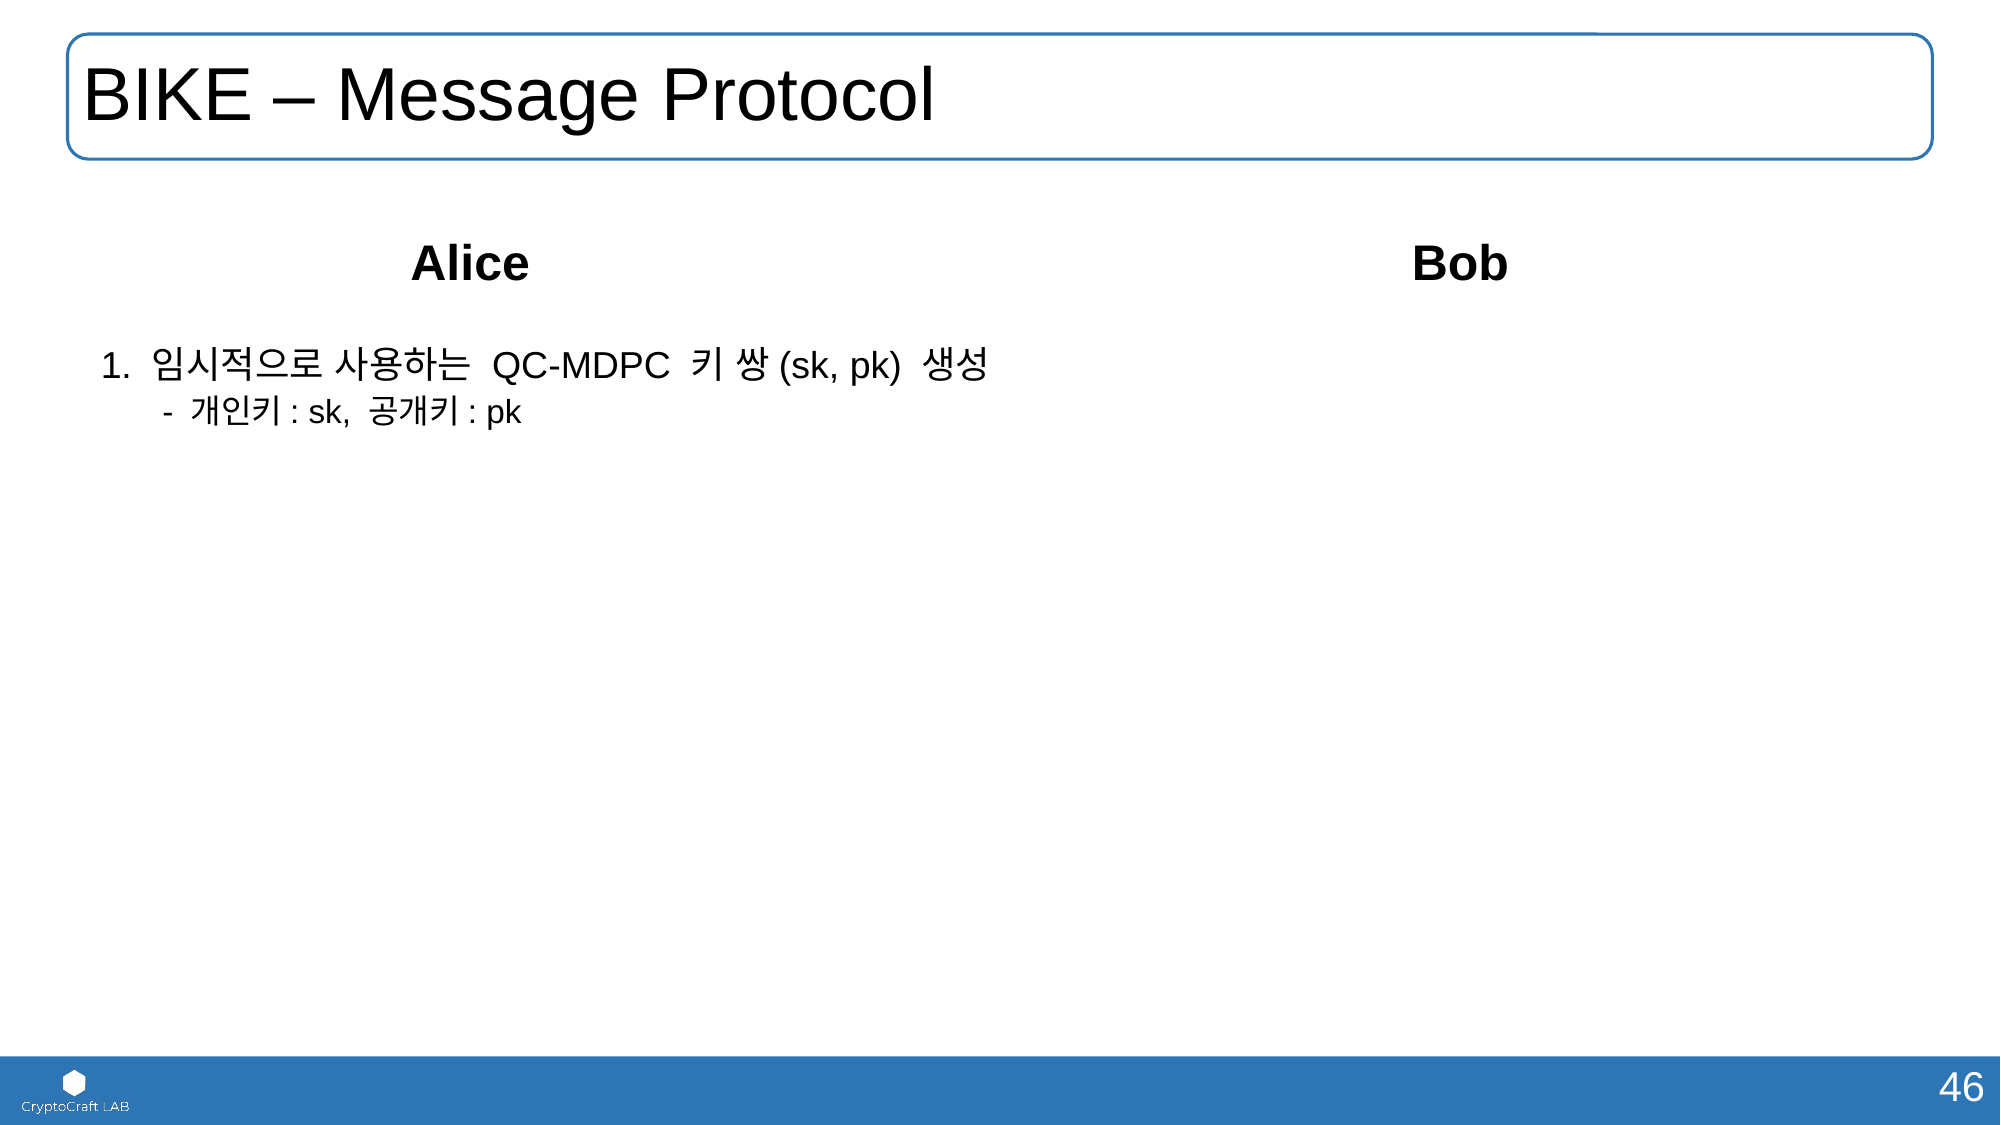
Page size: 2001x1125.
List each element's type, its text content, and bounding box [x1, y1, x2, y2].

text_box Alice [395, 223, 545, 299]
text_box 1. 임시적으로 사용하는 QC-MDPC 키 쌍(sk, pk) 생성 - 개인키: sk, 공개키: pk [86, 333, 1006, 438]
text_box Bob [1397, 223, 1524, 299]
picture [13, 1061, 138, 1123]
title BIKE – Message Protocol [67, 34, 1933, 160]
